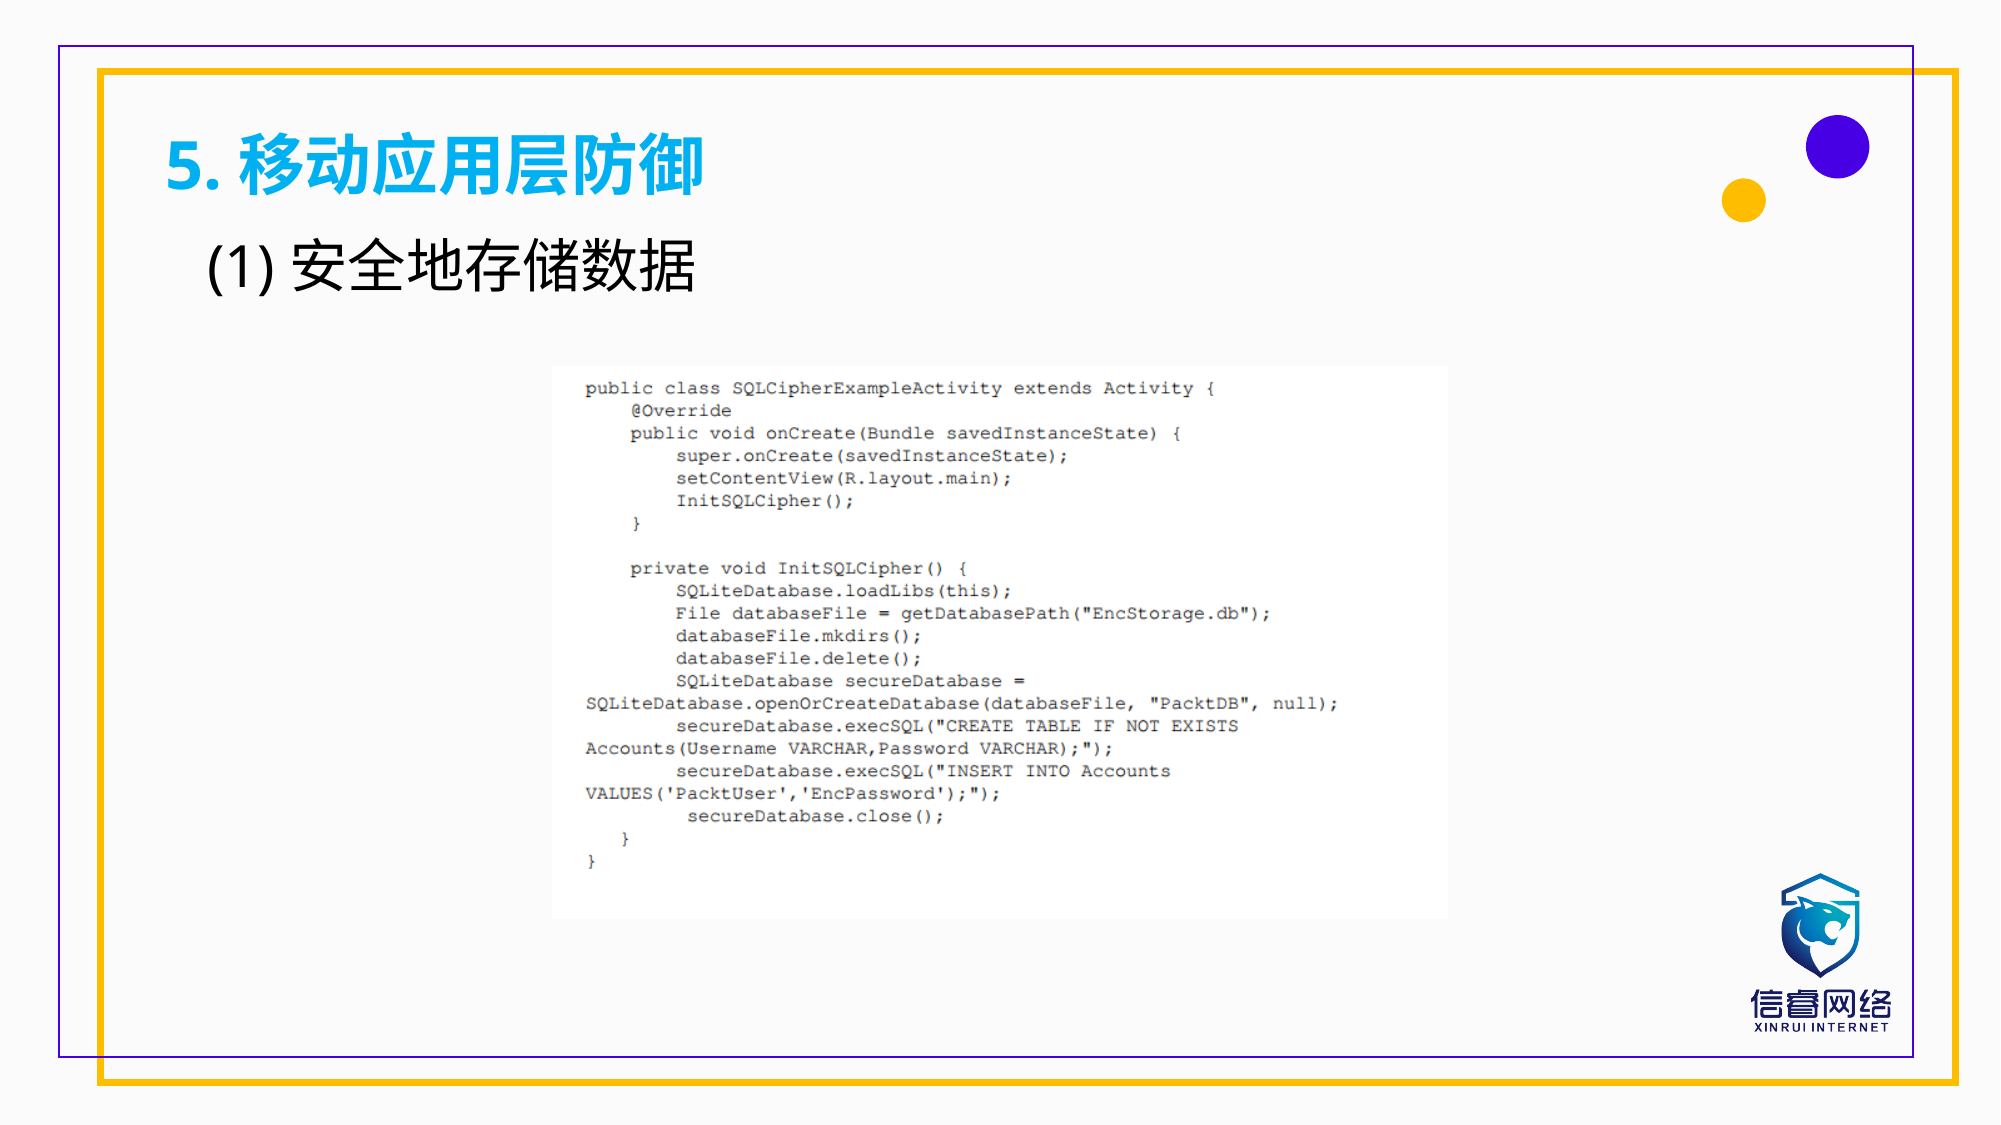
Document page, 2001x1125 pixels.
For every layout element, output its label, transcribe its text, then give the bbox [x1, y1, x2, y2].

text_box [99, 70, 1956, 1083]
text_box [58, 45, 1914, 1058]
text_box [1720, 177, 1767, 224]
text_box 5.移动应用层防御 [150, 115, 721, 210]
picture [552, 366, 1448, 919]
text_box [1804, 114, 1871, 180]
text_box (1)安全地存储数据 [192, 222, 713, 307]
